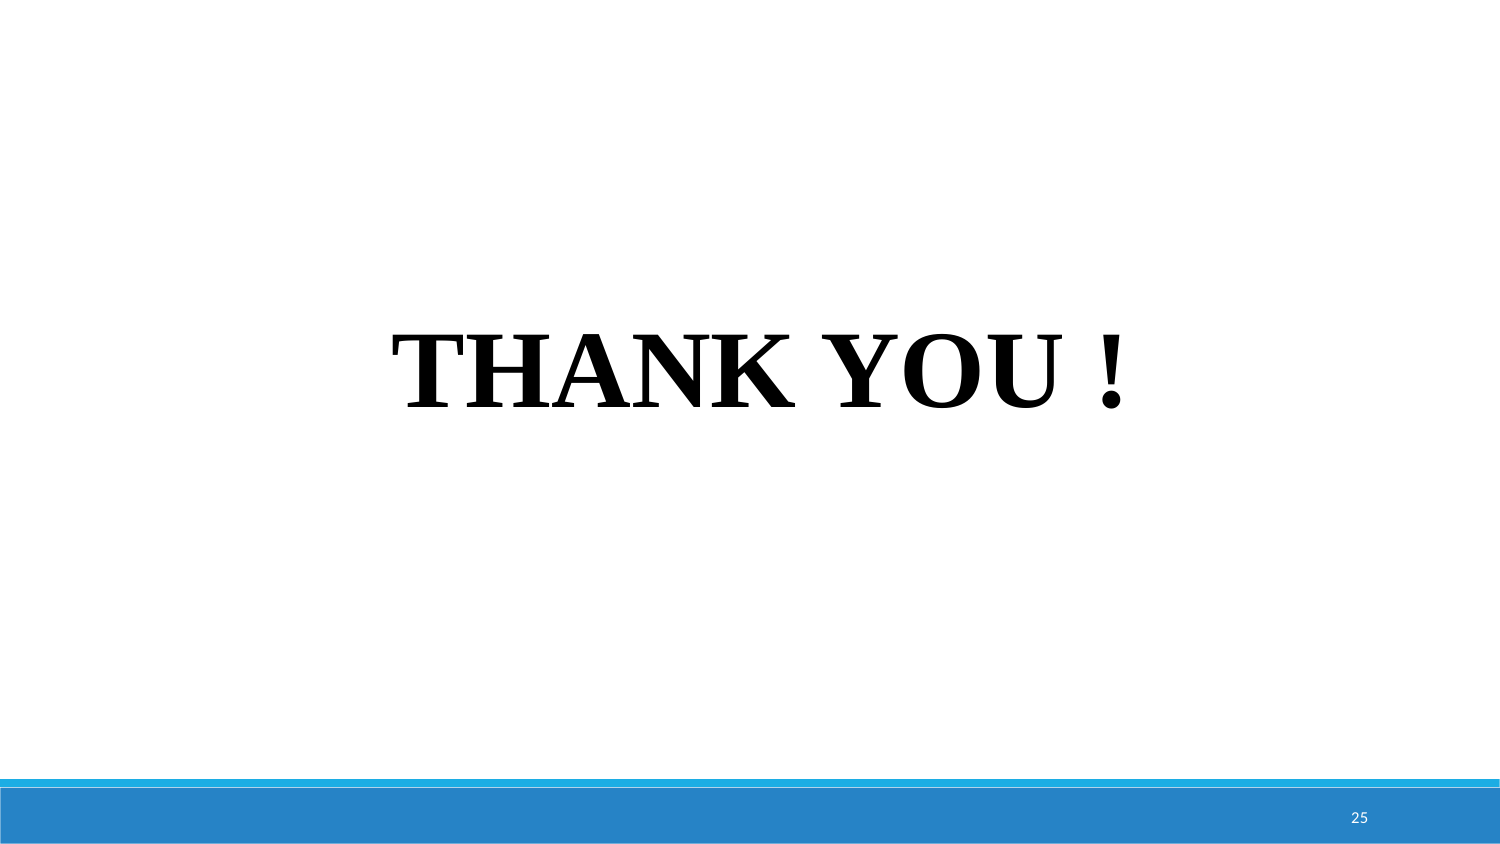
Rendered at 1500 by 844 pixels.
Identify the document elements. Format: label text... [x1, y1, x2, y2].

slide_number ‹#› [1218, 794, 1380, 840]
text_box THANK YOU ! [11, 290, 1500, 435]
